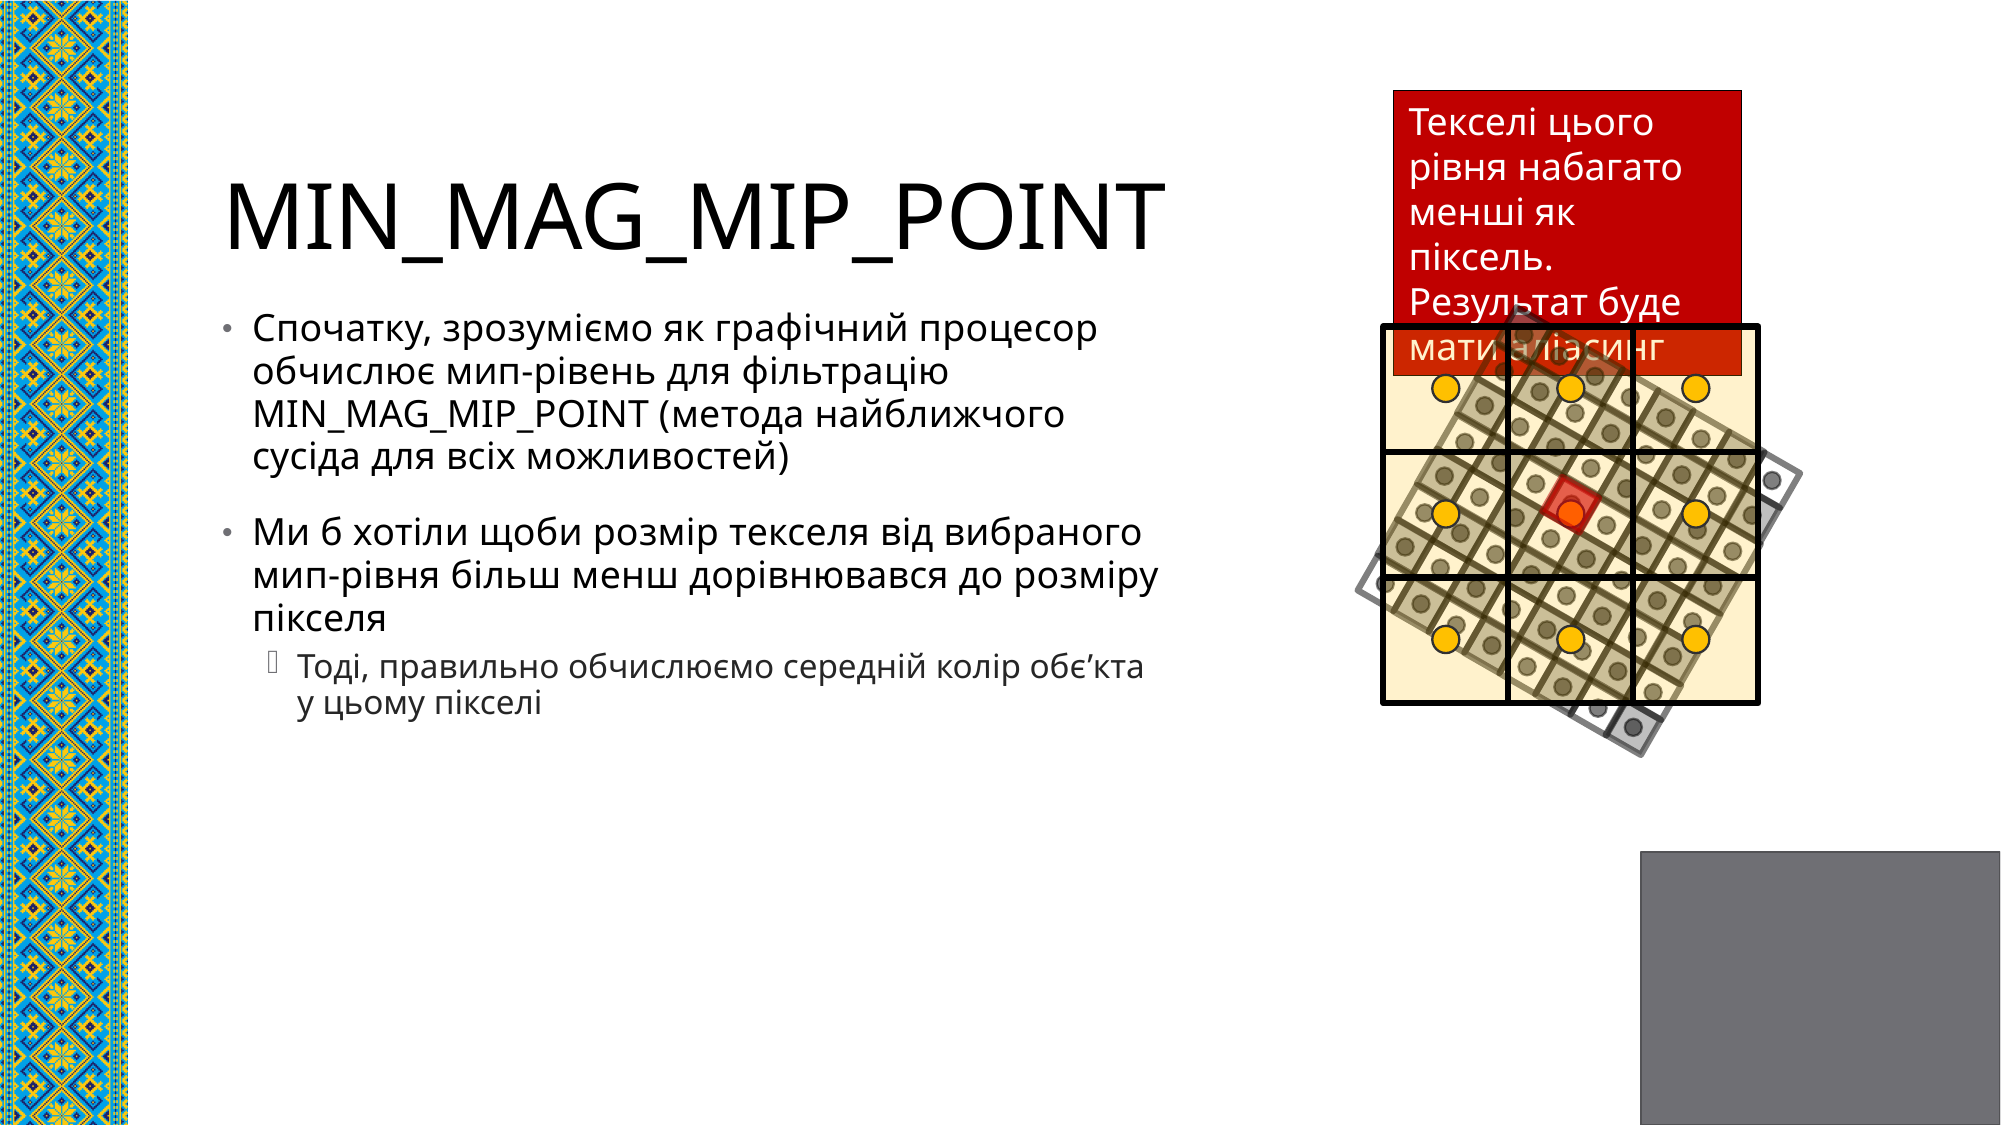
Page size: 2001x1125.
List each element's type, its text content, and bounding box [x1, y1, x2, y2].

picture [14, 987, 25, 1008]
text_box [1382, 451, 1507, 576]
picture [21, 245, 45, 267]
picture [0, 2, 11, 1124]
picture [99, 571, 110, 592]
text_box [1762, 470, 1782, 491]
text_box [1431, 373, 1461, 404]
picture [78, 186, 102, 207]
picture [22, 363, 45, 385]
picture [99, 809, 110, 830]
picture [14, 749, 25, 770]
picture [79, 482, 101, 504]
picture [14, 97, 25, 118]
picture [98, 334, 110, 355]
picture [79, 1076, 101, 1096]
picture [79, 364, 102, 385]
picture [14, 927, 25, 948]
text_box Текселі цього рівня набагато менші як піксель. Результат буде мати аліасинг [1393, 90, 1742, 325]
picture [79, 126, 101, 148]
picture [22, 838, 44, 860]
text_box [1431, 624, 1461, 655]
text_box [1382, 576, 1507, 704]
picture [98, 97, 110, 118]
picture [99, 393, 110, 415]
picture [99, 453, 110, 474]
text_box [1607, 704, 1662, 756]
picture [21, 600, 45, 623]
picture [98, 690, 110, 711]
text_box [1556, 373, 1586, 404]
picture [22, 1075, 44, 1097]
picture [98, 275, 110, 296]
text_box [1681, 624, 1711, 655]
text_box [1507, 451, 1632, 576]
text_box [1623, 717, 1644, 738]
title MIN_MAG_MIP_POINT [206, 60, 1797, 278]
picture [99, 631, 110, 652]
picture [21, 185, 45, 208]
picture [14, 275, 25, 296]
picture [98, 1046, 110, 1067]
text_box [1632, 325, 1759, 451]
text_box [1681, 373, 1711, 404]
text_box [1759, 447, 1766, 457]
picture [99, 749, 110, 770]
picture [21, 956, 45, 978]
text_box [1356, 554, 1382, 606]
picture [79, 898, 101, 919]
picture [98, 512, 110, 533]
picture [14, 215, 25, 237]
picture [14, 631, 25, 652]
text_box [1588, 704, 1608, 718]
picture [14, 334, 25, 355]
picture [98, 927, 110, 948]
picture [79, 660, 101, 681]
picture [99, 156, 110, 177]
picture [22, 482, 44, 504]
picture [22, 897, 44, 919]
picture [79, 304, 101, 326]
picture [22, 126, 44, 148]
picture [14, 37, 25, 59]
picture [22, 67, 44, 89]
picture [14, 868, 26, 889]
picture [78, 957, 102, 978]
text_box [1759, 494, 1781, 542]
picture [14, 156, 25, 177]
text_box [1431, 499, 1461, 529]
picture [79, 720, 102, 741]
text_box [1507, 576, 1632, 704]
picture [120, 2, 128, 1124]
picture [14, 1105, 25, 1124]
picture [30, 2, 93, 1124]
text_box [1376, 544, 1382, 556]
picture [78, 779, 102, 800]
picture [22, 304, 44, 326]
text_box [1632, 451, 1759, 576]
picture [99, 215, 110, 237]
picture [78, 245, 102, 266]
picture [21, 1016, 45, 1038]
picture [98, 868, 110, 889]
picture [14, 571, 25, 592]
text_box [1681, 499, 1711, 529]
picture [21, 7, 45, 30]
text_box [1375, 574, 1382, 593]
picture [79, 1016, 102, 1037]
picture [14, 393, 25, 415]
text_box [1569, 704, 1626, 737]
text_box [1549, 704, 1574, 716]
picture [22, 541, 44, 563]
picture [99, 987, 110, 1008]
text_box [1382, 325, 1507, 451]
picture [21, 422, 45, 445]
list Спочатку, зрозуміємо як графічний процесор обчислює мип-рівень для фільтрацію MIN_MAG_MIP_POINT (метода найближчого сусіда для всіх можливостей) Ми б хотіли щоби розмір текселя від вибраного мип-рівня більш менш дорівнювався до розміру пікселя Тоді, правильно обчислюємо середній колір обє’кта у цьому пікселі [206, 299, 1186, 1052]
picture [78, 8, 102, 29]
picture [78, 423, 102, 444]
picture [14, 1046, 25, 1067]
picture [14, 690, 26, 711]
picture [22, 660, 44, 682]
picture [21, 778, 45, 800]
picture [14, 453, 25, 474]
picture [79, 542, 101, 563]
text_box [1759, 451, 1802, 509]
picture [22, 719, 44, 741]
text_box [1638, 704, 1672, 721]
picture [99, 1105, 110, 1124]
text_box [1632, 576, 1759, 704]
text_box [1505, 306, 1550, 325]
picture [79, 838, 101, 859]
text_box [1507, 325, 1632, 451]
text_box [1556, 624, 1586, 655]
text_box [1541, 475, 1601, 534]
picture [14, 512, 25, 533]
picture [14, 809, 25, 830]
picture [78, 601, 102, 622]
picture [79, 67, 101, 89]
picture [99, 37, 110, 59]
